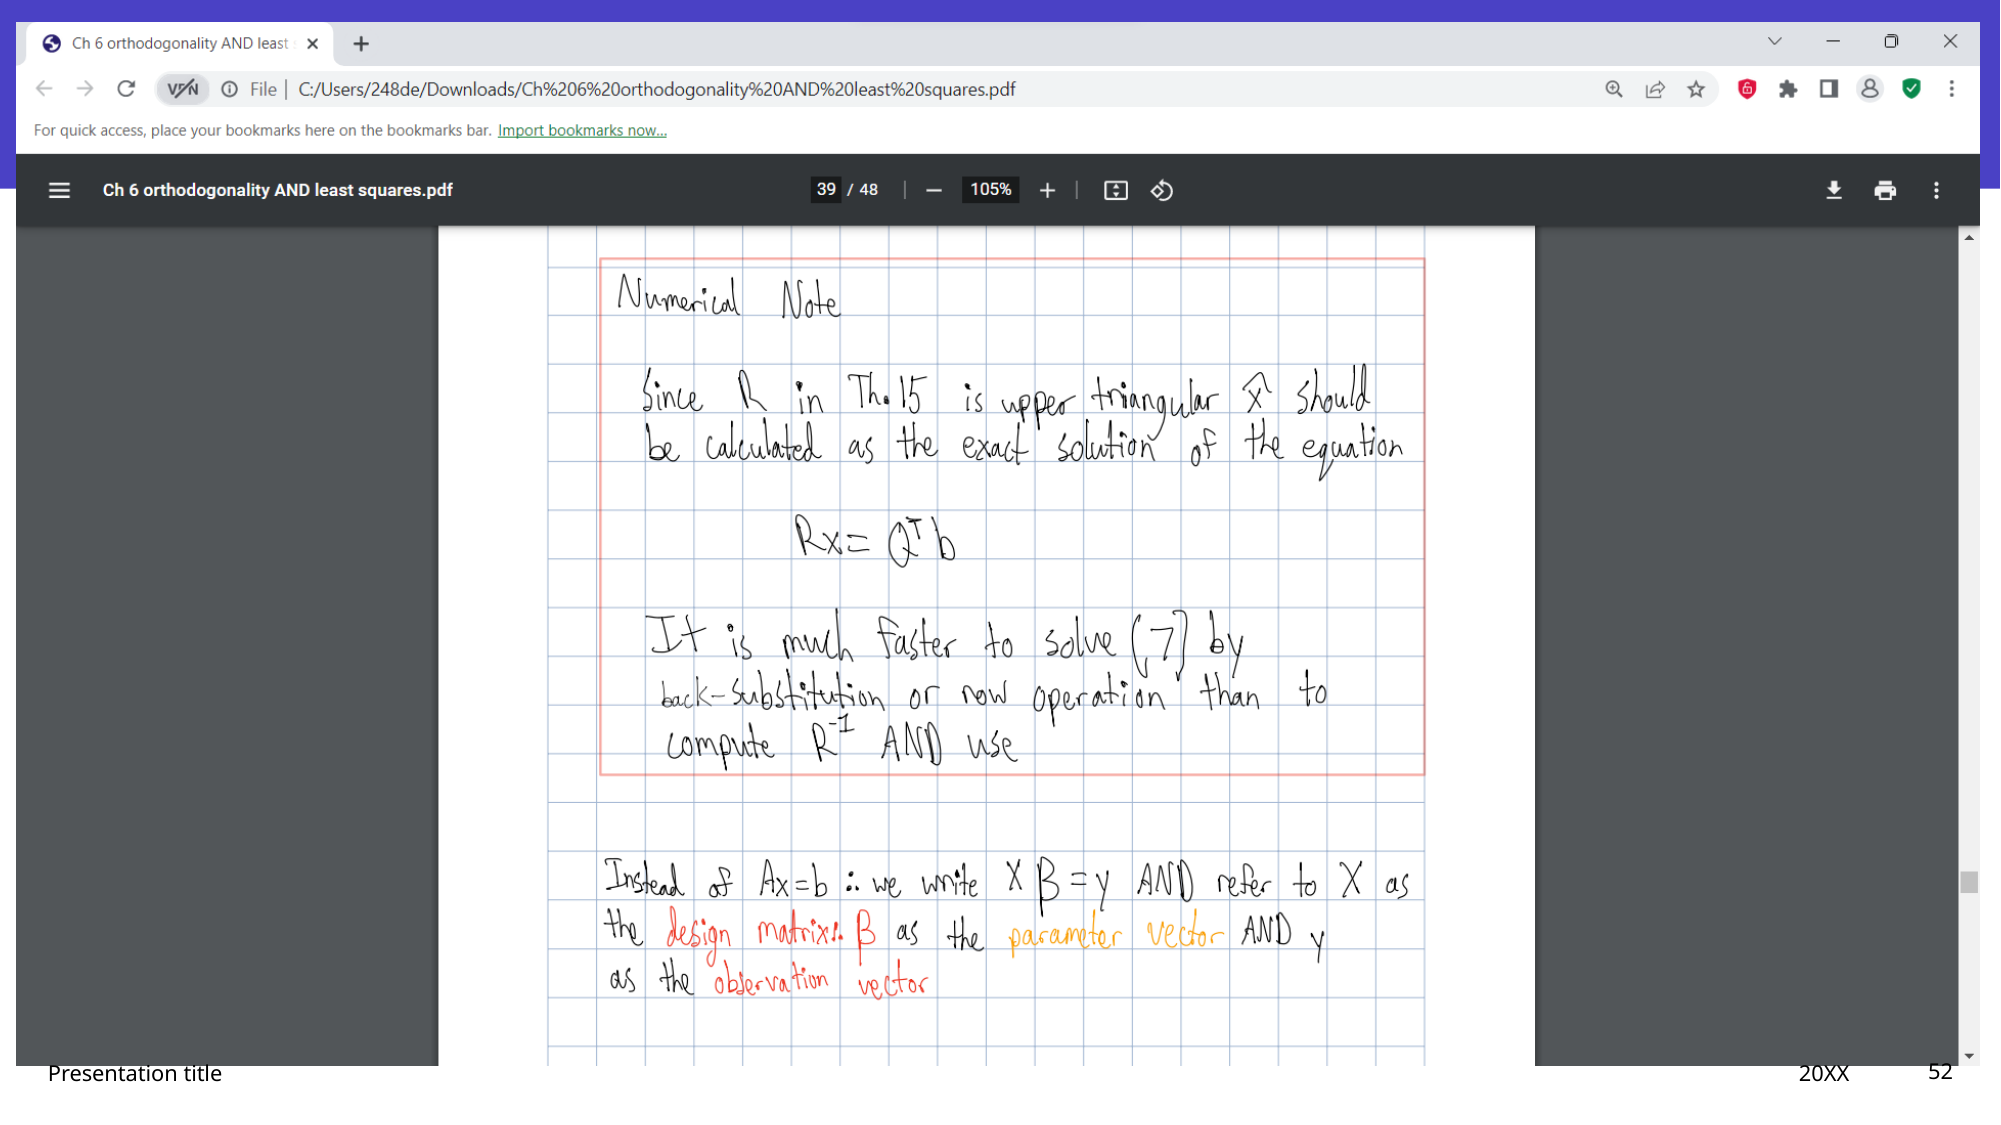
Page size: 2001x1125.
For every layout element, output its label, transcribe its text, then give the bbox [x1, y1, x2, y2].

footer Presentation title [33, 1066, 827, 1103]
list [16, 22, 1980, 1066]
slide_number 20XX [1150, 1066, 1864, 1103]
slide_number 52 [1864, 1066, 1968, 1103]
